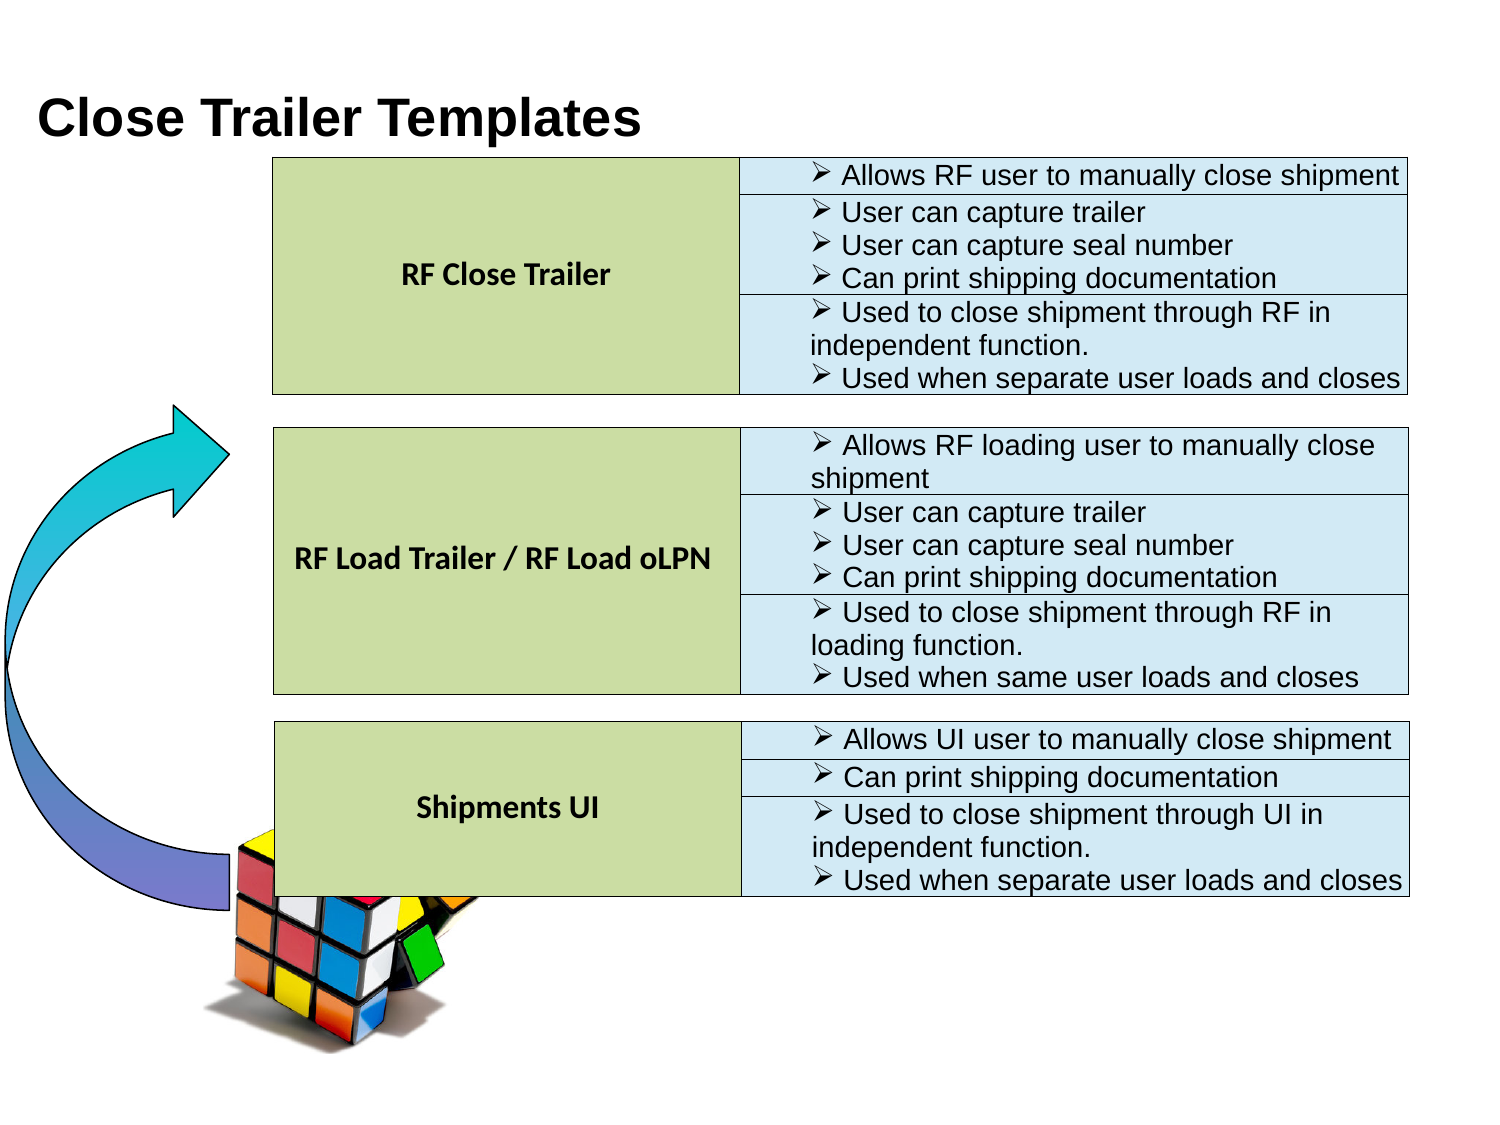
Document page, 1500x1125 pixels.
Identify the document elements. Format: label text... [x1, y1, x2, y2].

table_cell User can capture trailer User can capture seal number Can print shipping documentation [741, 495, 1408, 594]
table_header Allows RF user to manually close shipment [740, 158, 1407, 194]
title Close Trailer Templates [22, 74, 1421, 139]
table_cell Used to close shipment through RF in loading function. Used when same user loads and closes [741, 595, 1408, 694]
table_header Shipments UI [275, 722, 741, 896]
table_cell User can capture trailer User can capture seal number Can print shipping documentation [740, 195, 1407, 294]
table_header Allows RF loading user to manually close shipment [741, 428, 1408, 494]
table_header RF Close Trailer [273, 158, 739, 394]
table_cell Used to close shipment through UI in independent function. Used when separate user loads and closes [742, 797, 1409, 896]
table_header Allows UI user to manually close shipment [742, 722, 1409, 759]
table_cell Can print shipping documentation [742, 760, 1409, 796]
picture [202, 785, 481, 1054]
table_header RF Load Trailer / RF Load oLPN [274, 428, 740, 694]
table_cell Used to close shipment through RF in independent function. Used when separate user loads and closes [740, 295, 1407, 394]
text_box [5, 405, 230, 909]
